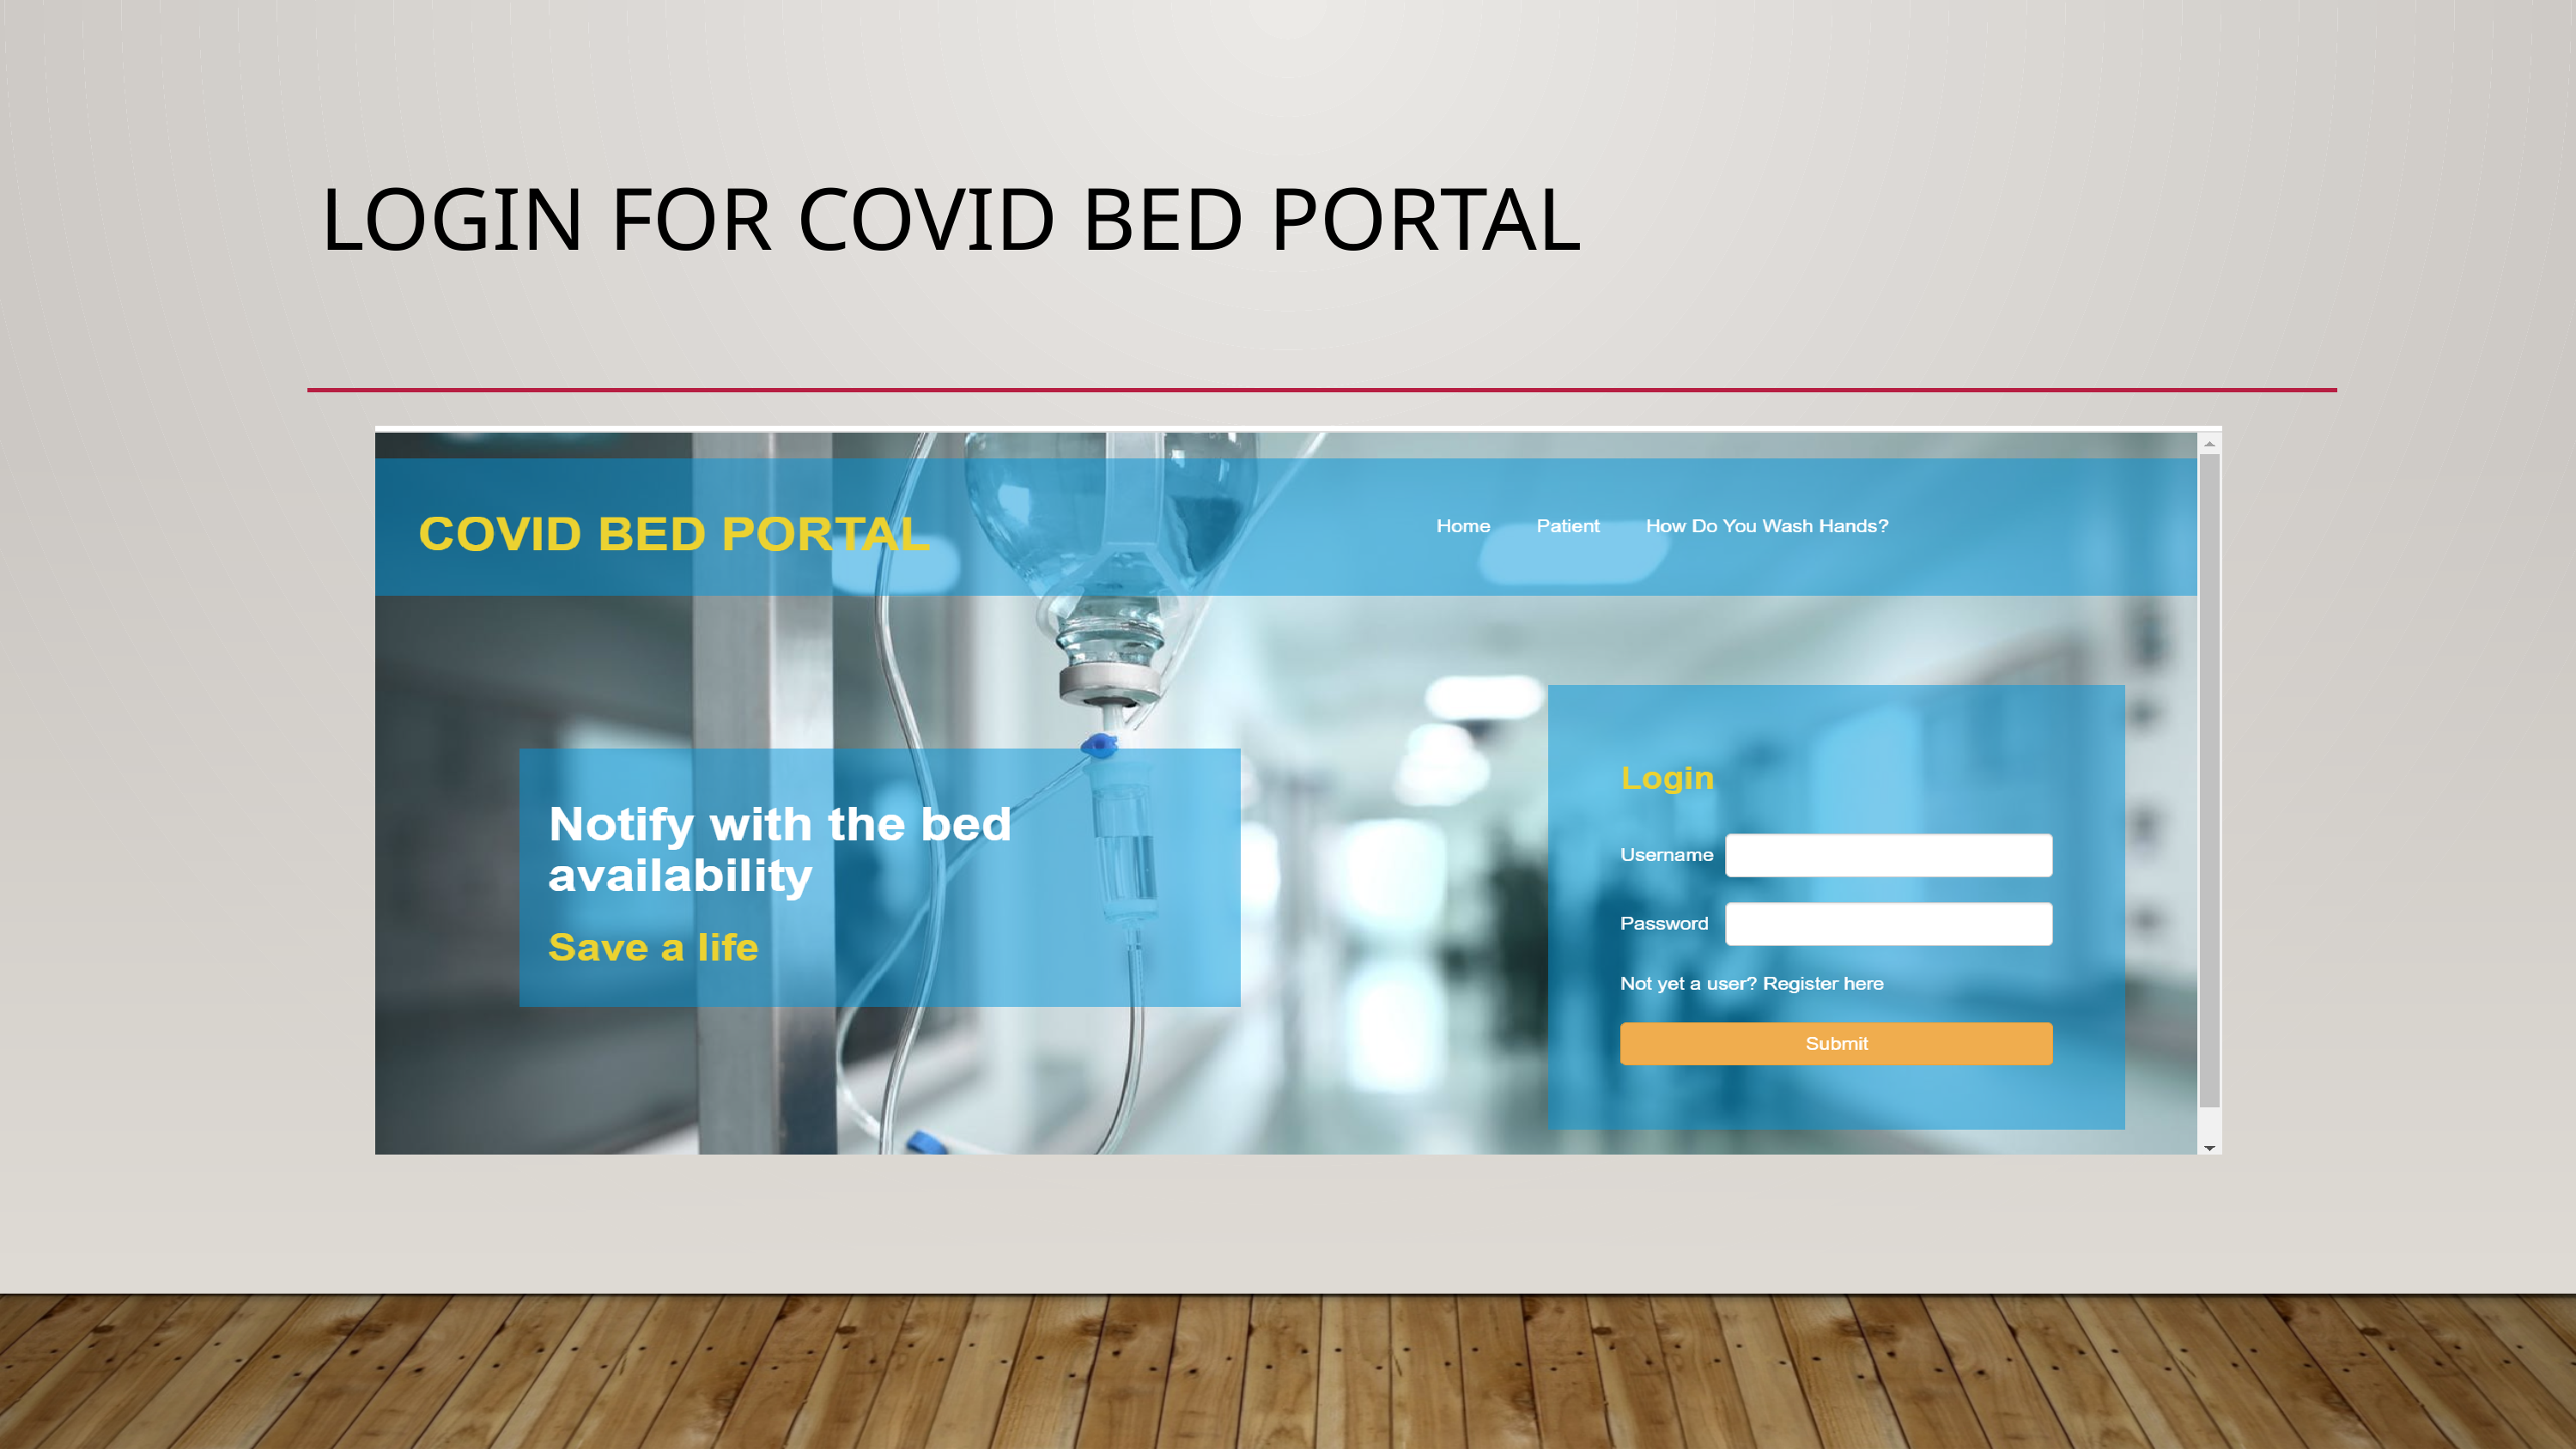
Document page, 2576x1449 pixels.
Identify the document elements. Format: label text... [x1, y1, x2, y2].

title LOGIN for Covid bed portal [307, 169, 2336, 392]
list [375, 425, 2222, 1155]
picture [0, 1294, 2576, 1449]
